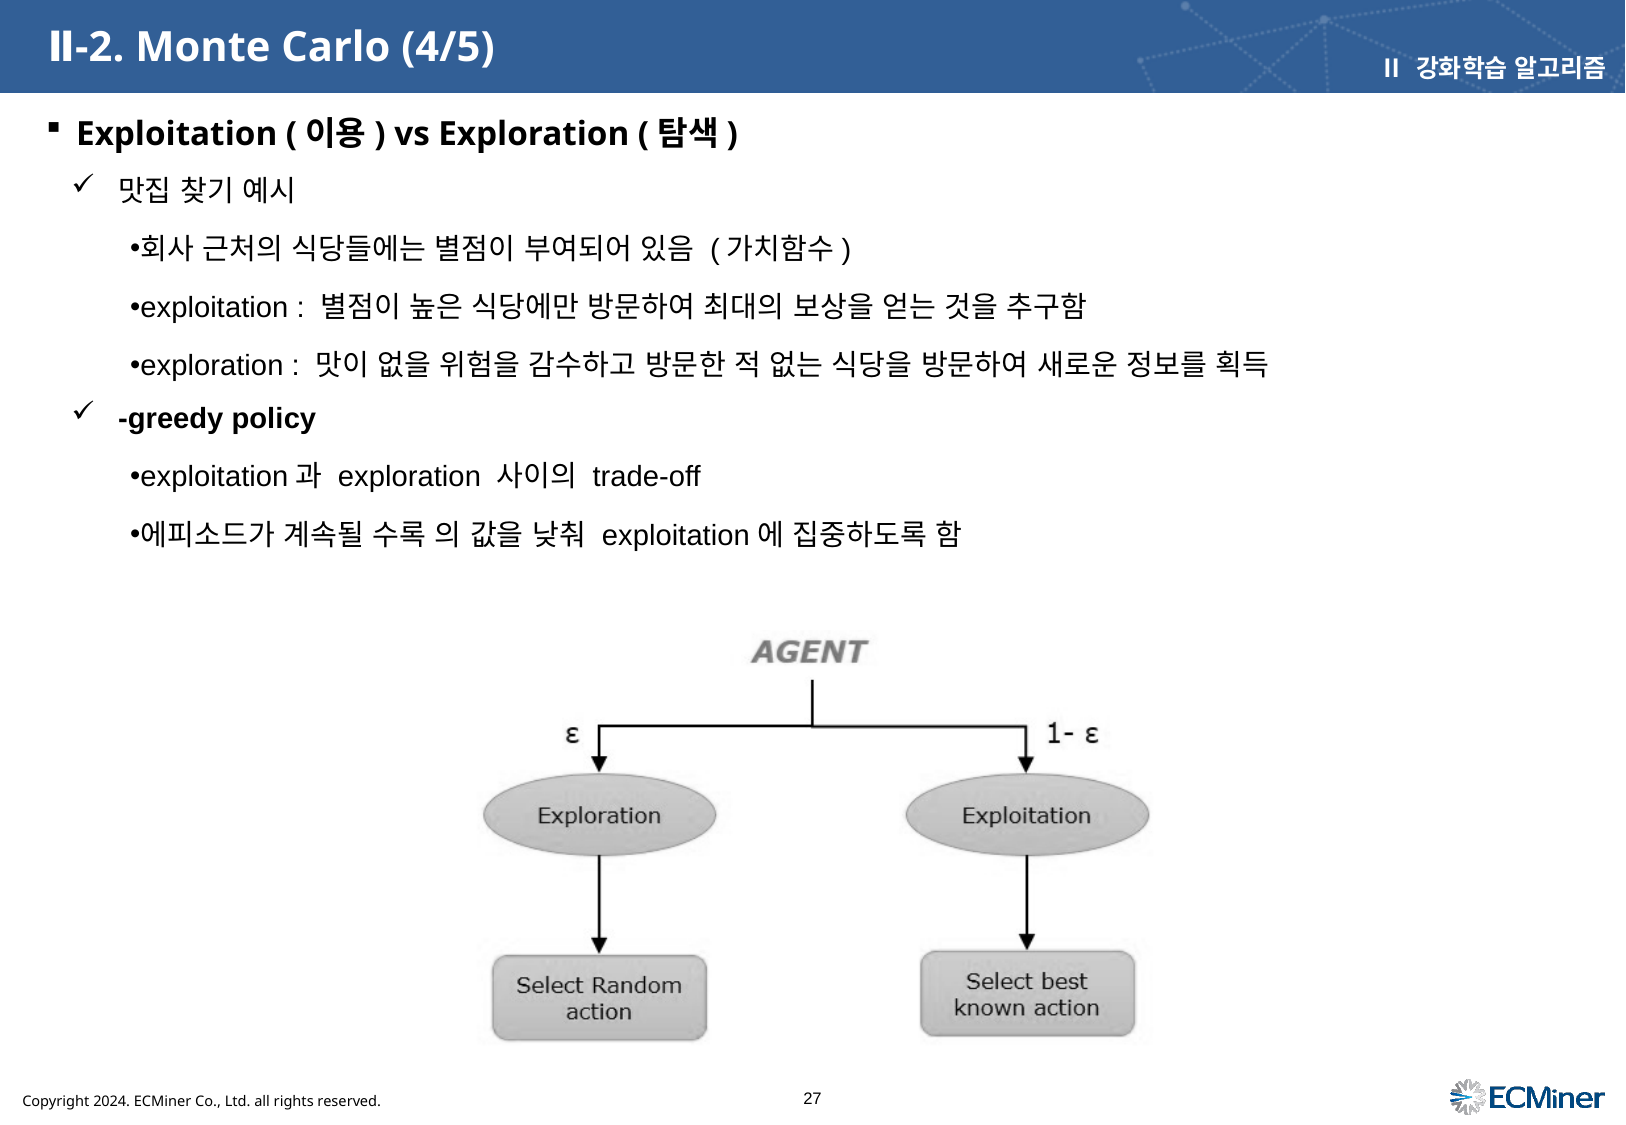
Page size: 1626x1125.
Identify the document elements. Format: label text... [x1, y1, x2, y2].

list Exploitation (이용) vs Exploration (탐색) [34, 93, 1581, 160]
list Ⅱ 강화학습 알고리즘 [1137, 44, 1622, 91]
picture [1450, 1079, 1605, 1115]
title Ⅱ-2. Monte Carlo (4/5) [32, 12, 1435, 79]
picture [0, 0, 1625, 93]
picture [465, 629, 1160, 1059]
